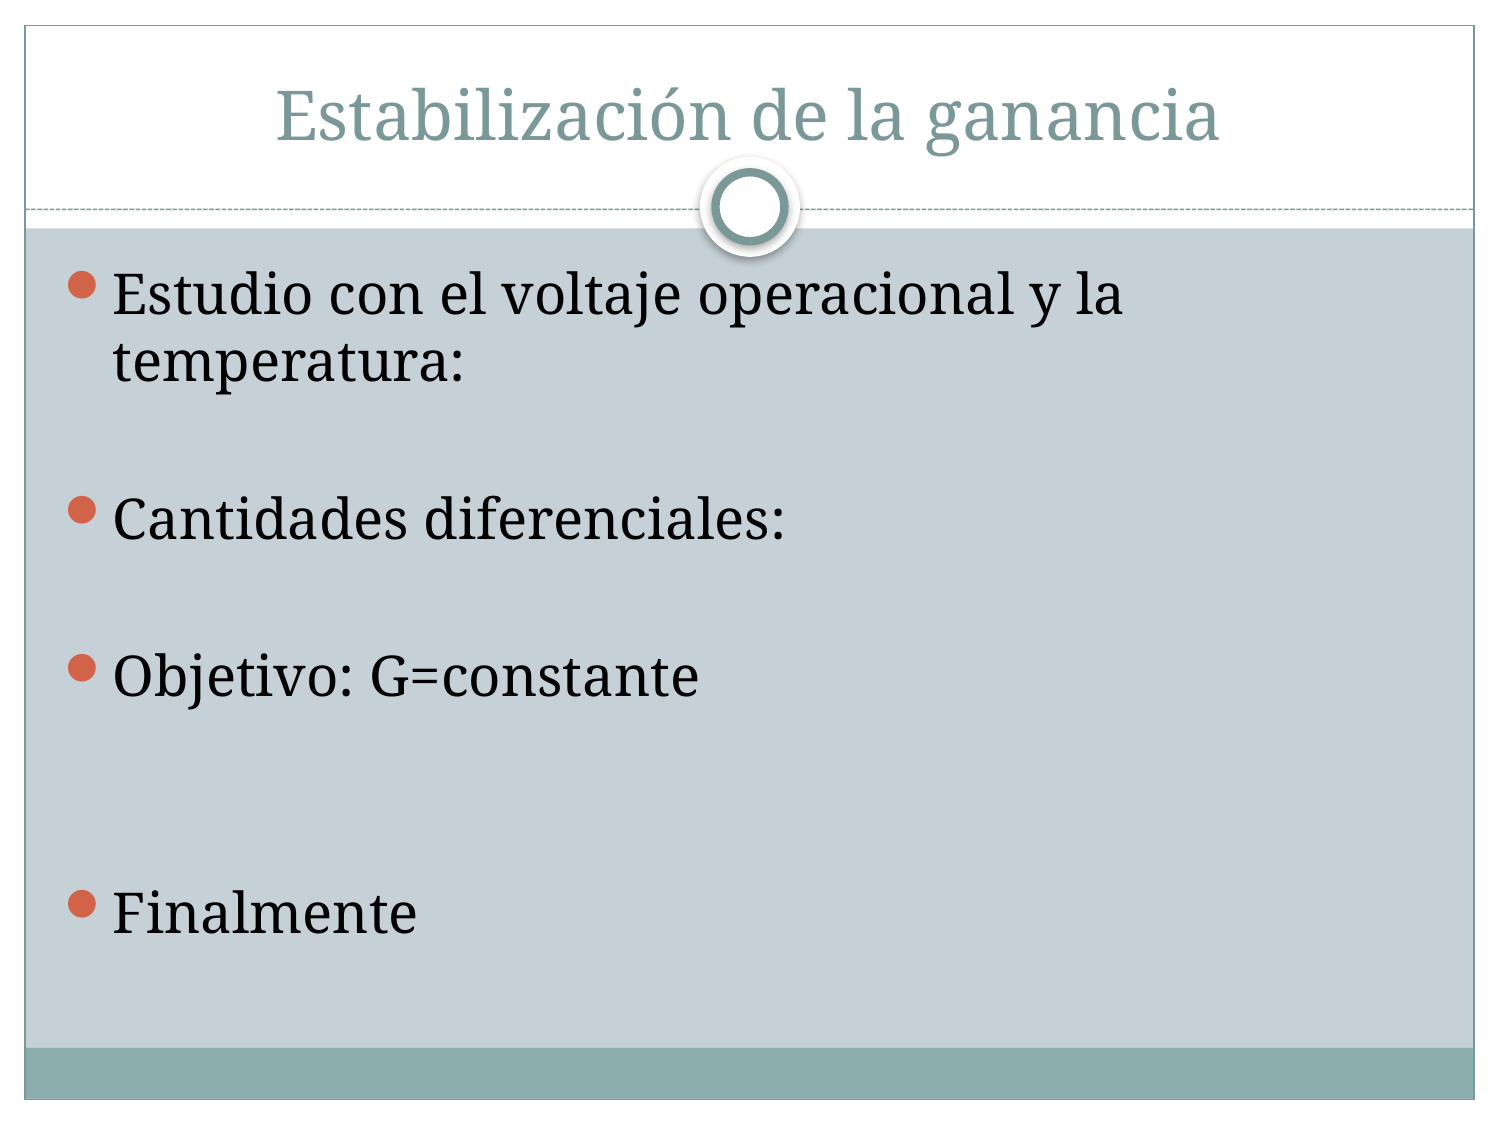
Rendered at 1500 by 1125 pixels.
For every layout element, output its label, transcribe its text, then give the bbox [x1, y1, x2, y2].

title Estabilización de la ganancia [49, 37, 1450, 162]
